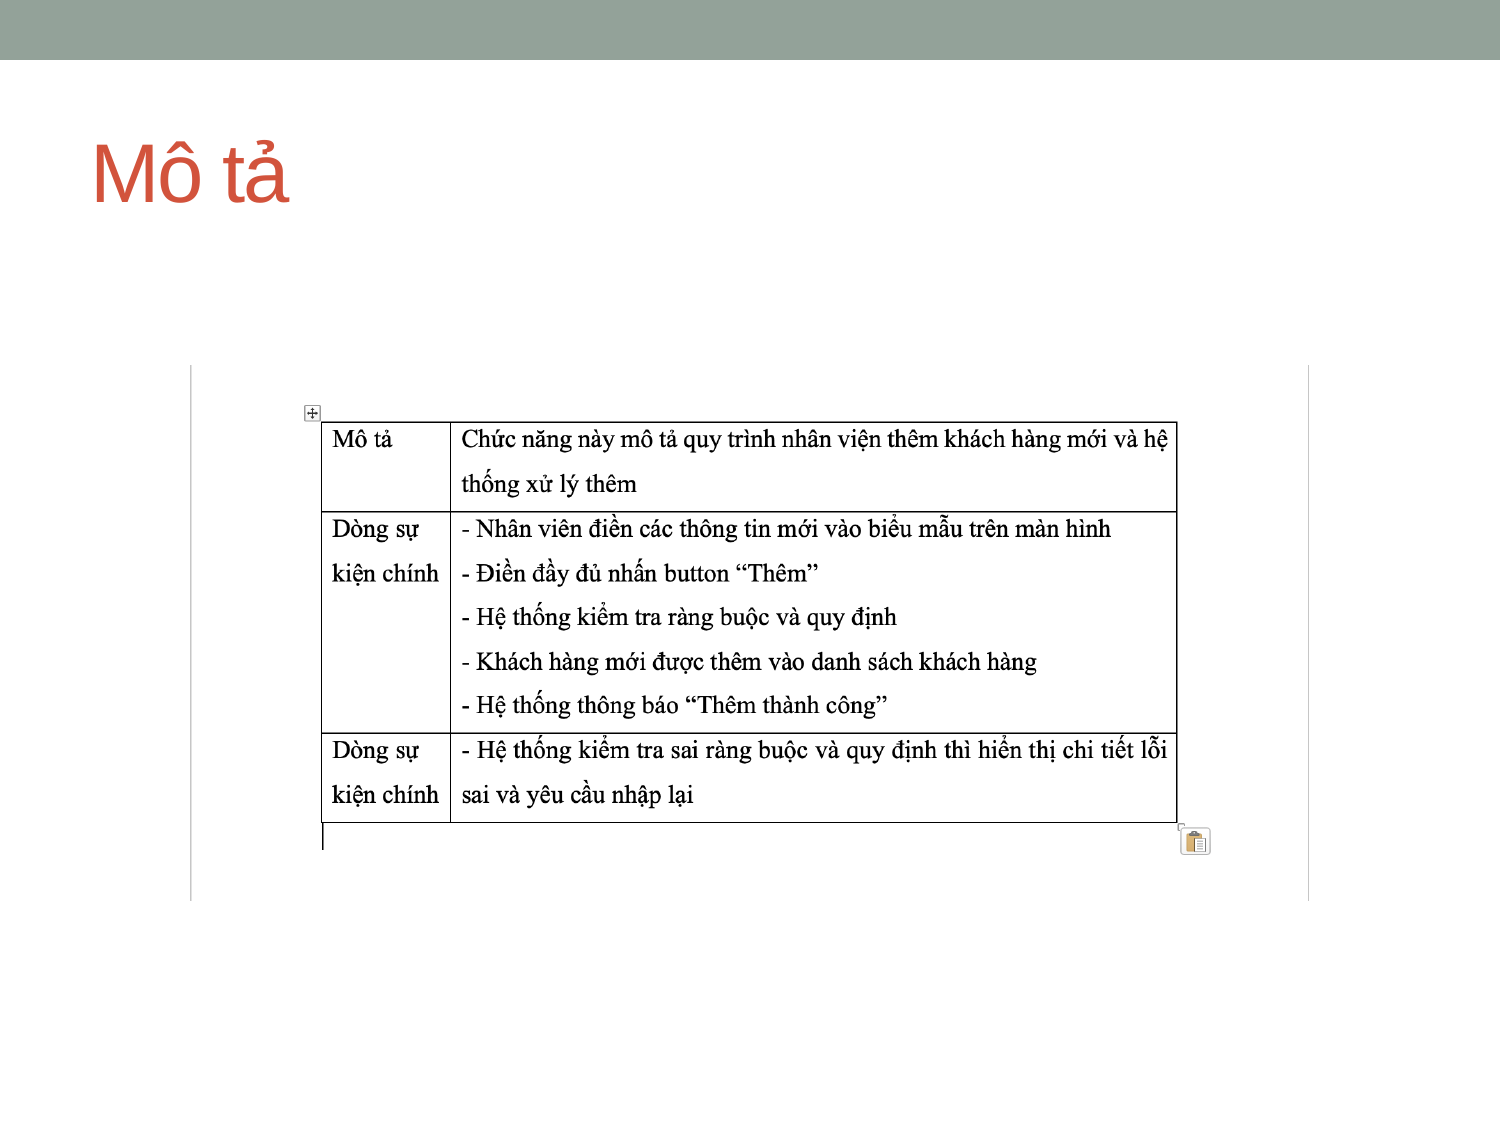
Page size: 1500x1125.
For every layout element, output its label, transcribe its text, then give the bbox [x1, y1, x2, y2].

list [190, 364, 1310, 901]
title Mô tả [75, 87, 1425, 250]
